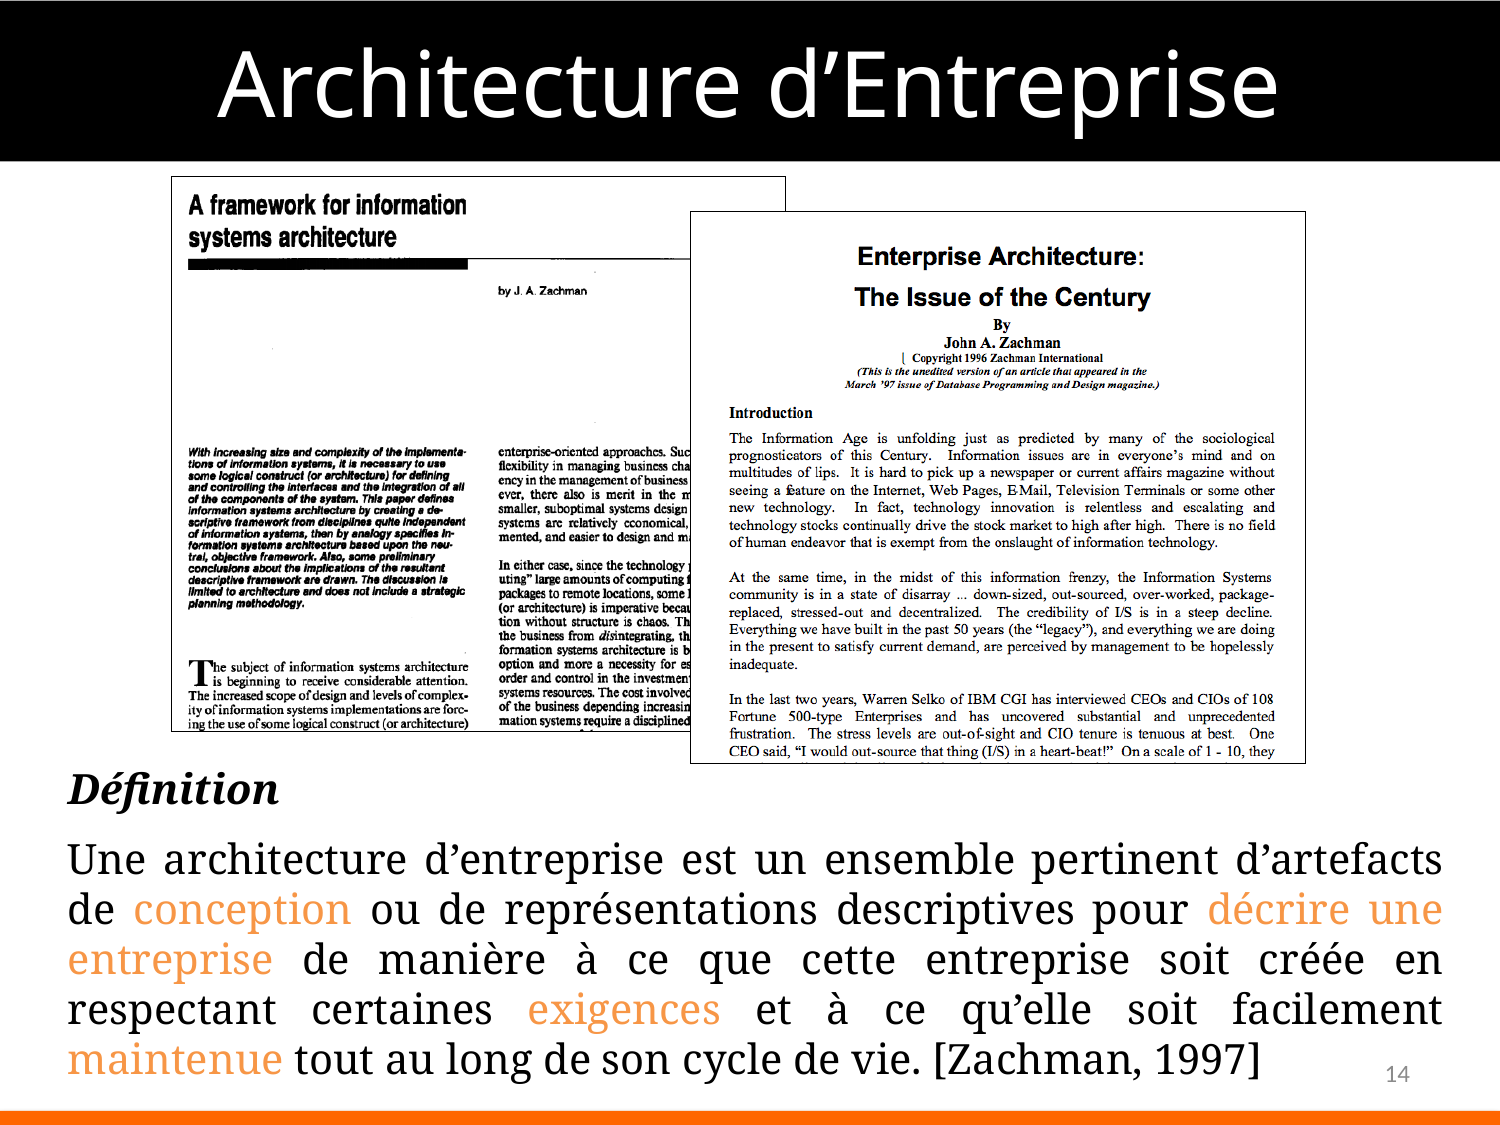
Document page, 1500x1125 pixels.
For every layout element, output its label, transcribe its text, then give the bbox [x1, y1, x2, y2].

slide_number 14 [1074, 1042, 1425, 1103]
text_box Architecture d’Entreprise [0, 0, 1500, 162]
text_box Définition Une architecture d’entreprise est un ensemble pertinent d’artefacts de conception ou de représentations descriptives pour décrire une entreprise de manière à ce que cette entreprise soit créée en respectant certaines exigences et à ce qu’elle soit facilement maintenue tout au long de son cycle de vie. [Zachman, 1997] [53, 755, 1459, 1091]
picture [170, 176, 1306, 764]
text_box [0, 1110, 1500, 1125]
